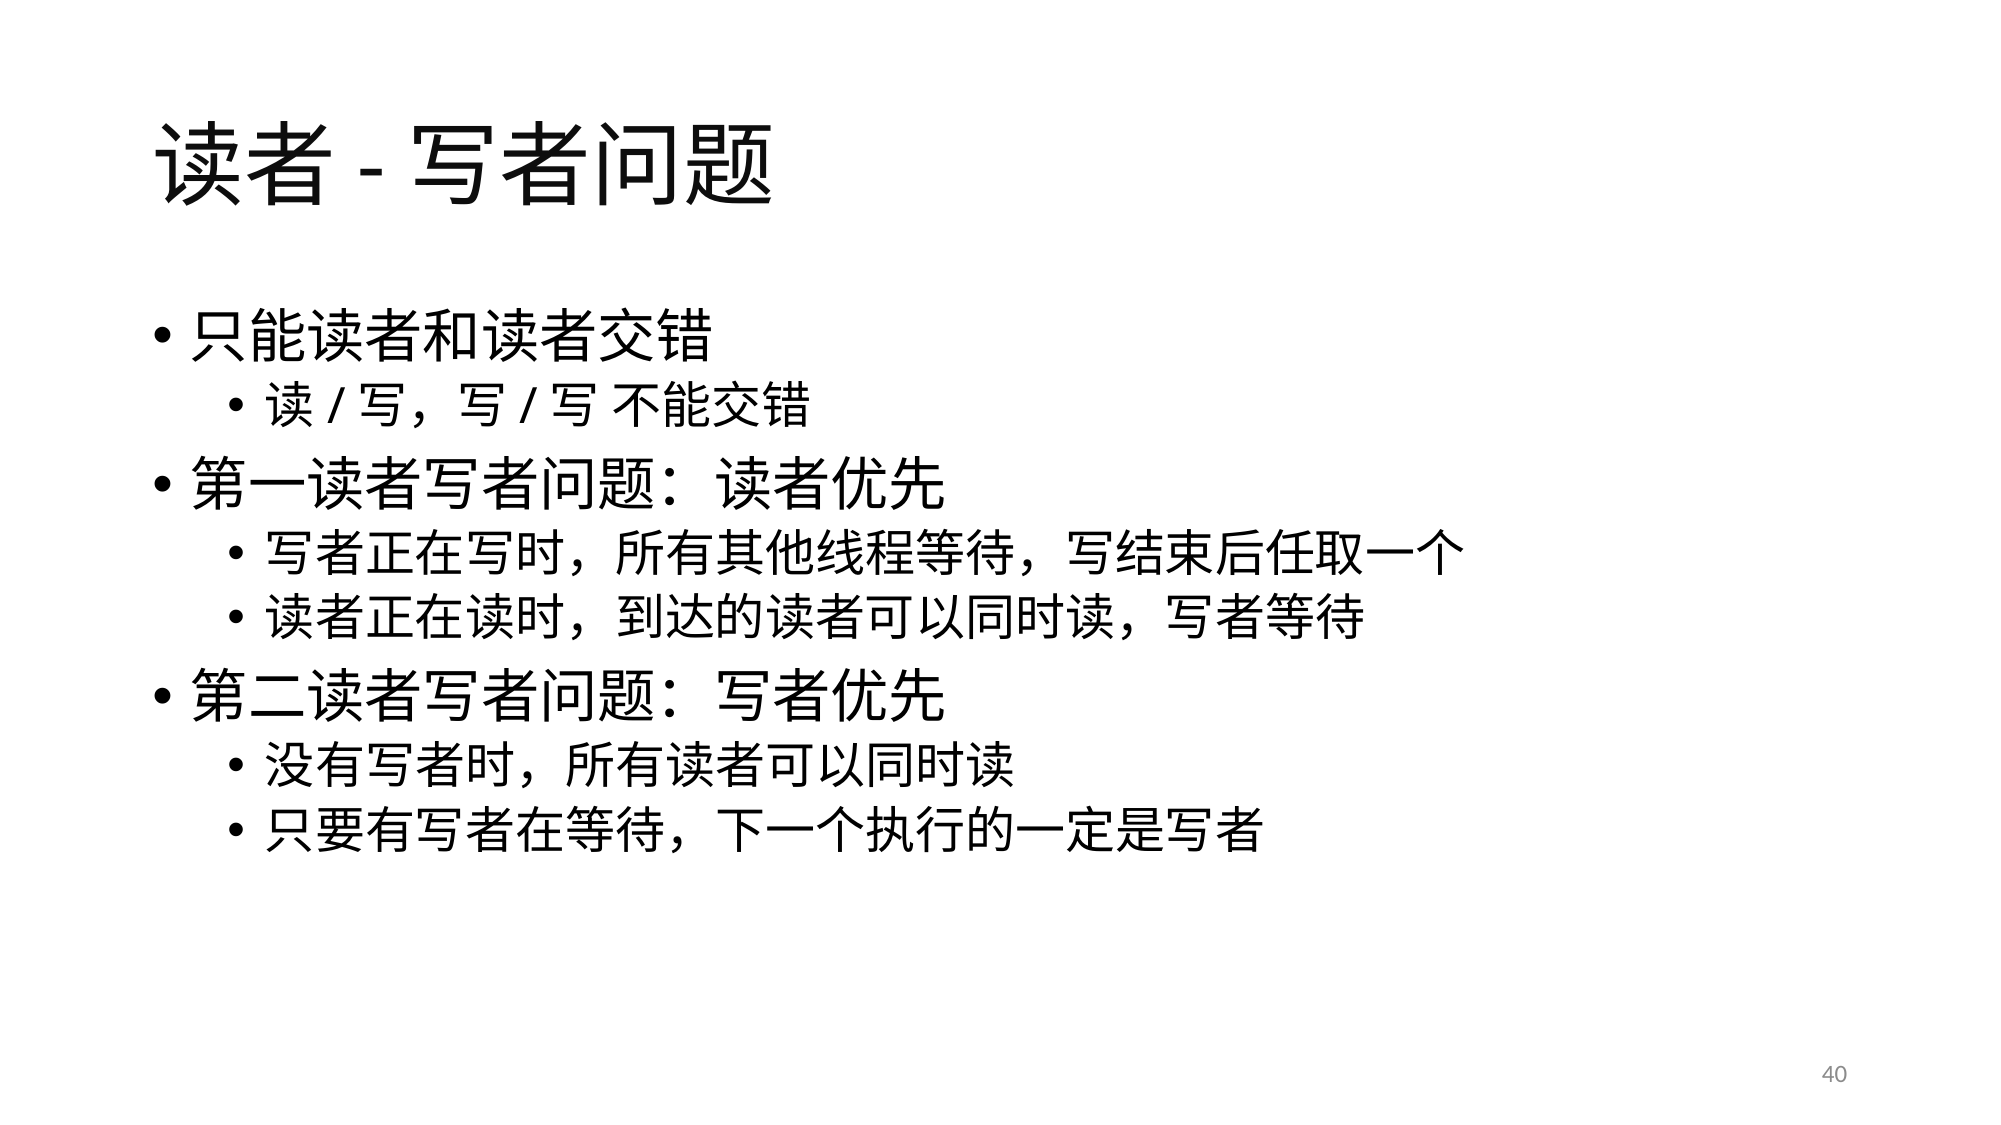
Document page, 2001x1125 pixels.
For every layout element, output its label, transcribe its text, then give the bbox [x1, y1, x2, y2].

list 只能读者和读者交错 读/写，写/写 不能交错 第一读者写者问题：读者优先 写者正在写时，所有其他线程等待，写结束后任取一个 读者正在读时，到达的读者可以同时读，写者等待 第二读者写者问题：写者优先 没有写者时，所有读者可以同时读 只要有写者在等待，下一个执行的一定是写者 [137, 299, 1863, 1014]
title 读者-写者问题 [137, 59, 1863, 278]
slide_number 40 [1412, 1042, 1863, 1103]
